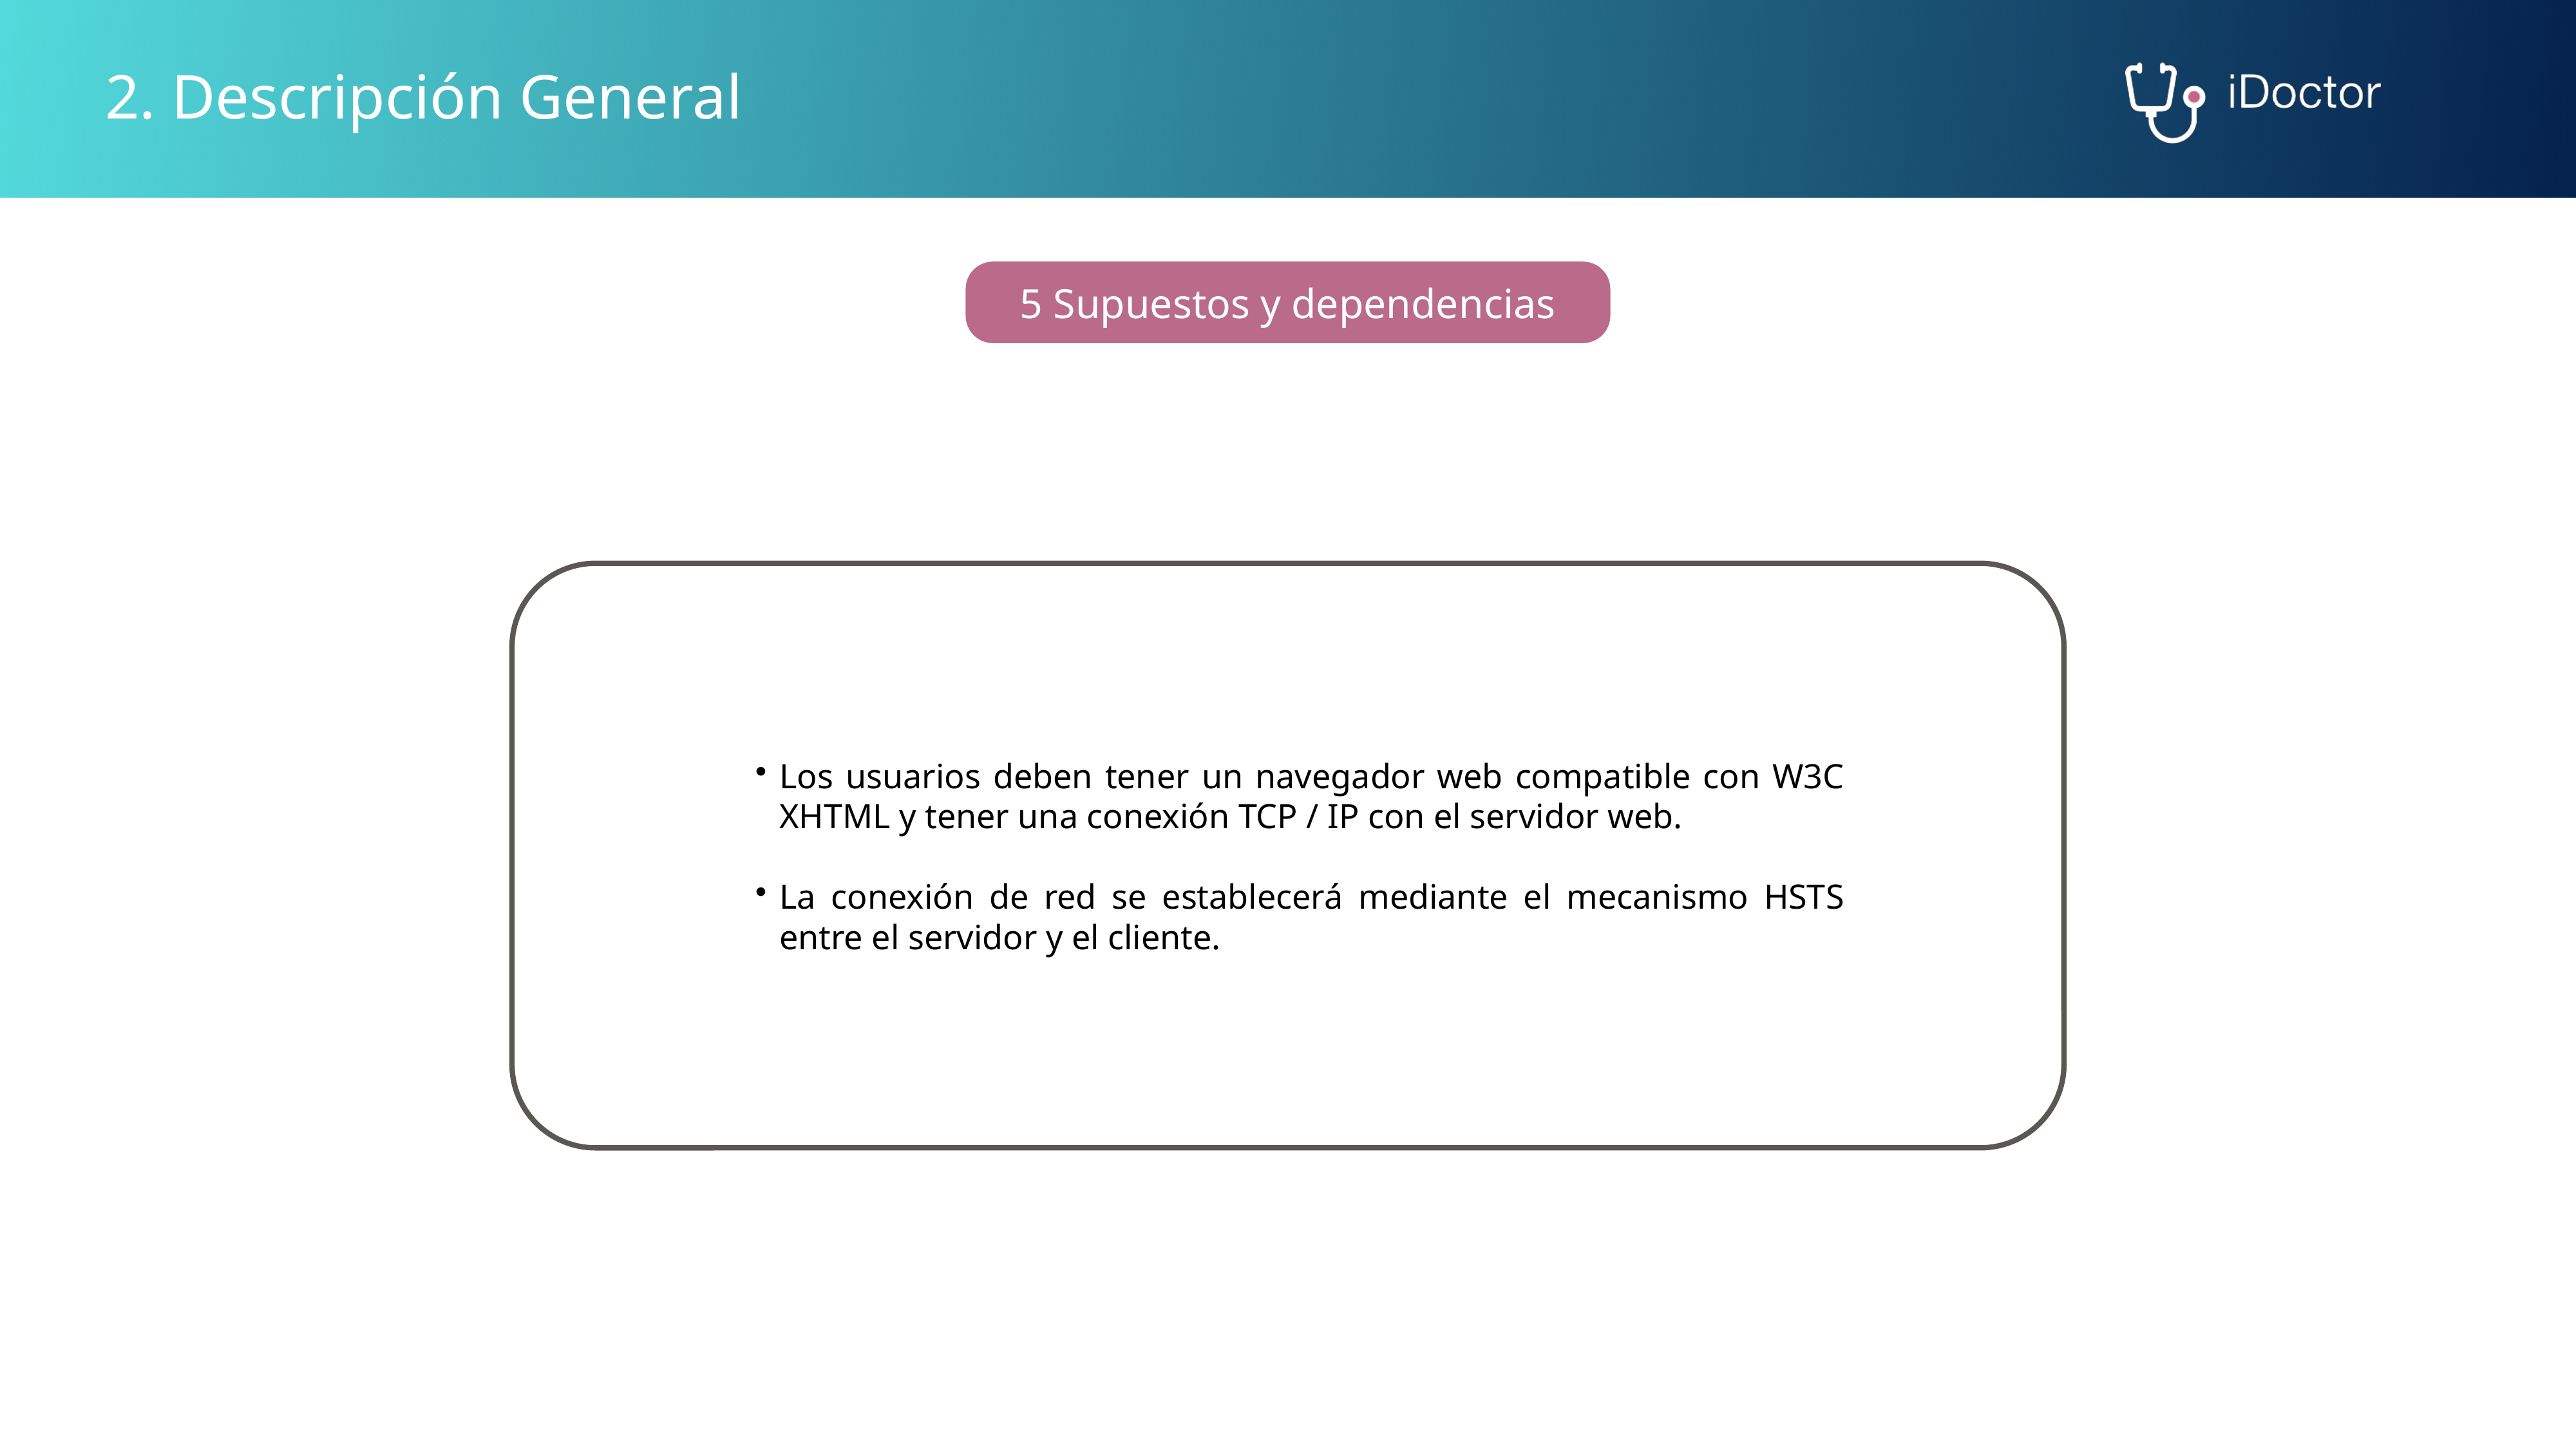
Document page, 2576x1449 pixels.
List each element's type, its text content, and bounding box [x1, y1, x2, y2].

text_box 5 Supuestos y dependencias [1014, 272, 1562, 332]
text_box [512, 563, 2064, 1148]
picture [0, 0, 2576, 198]
text_box [965, 261, 1611, 343]
